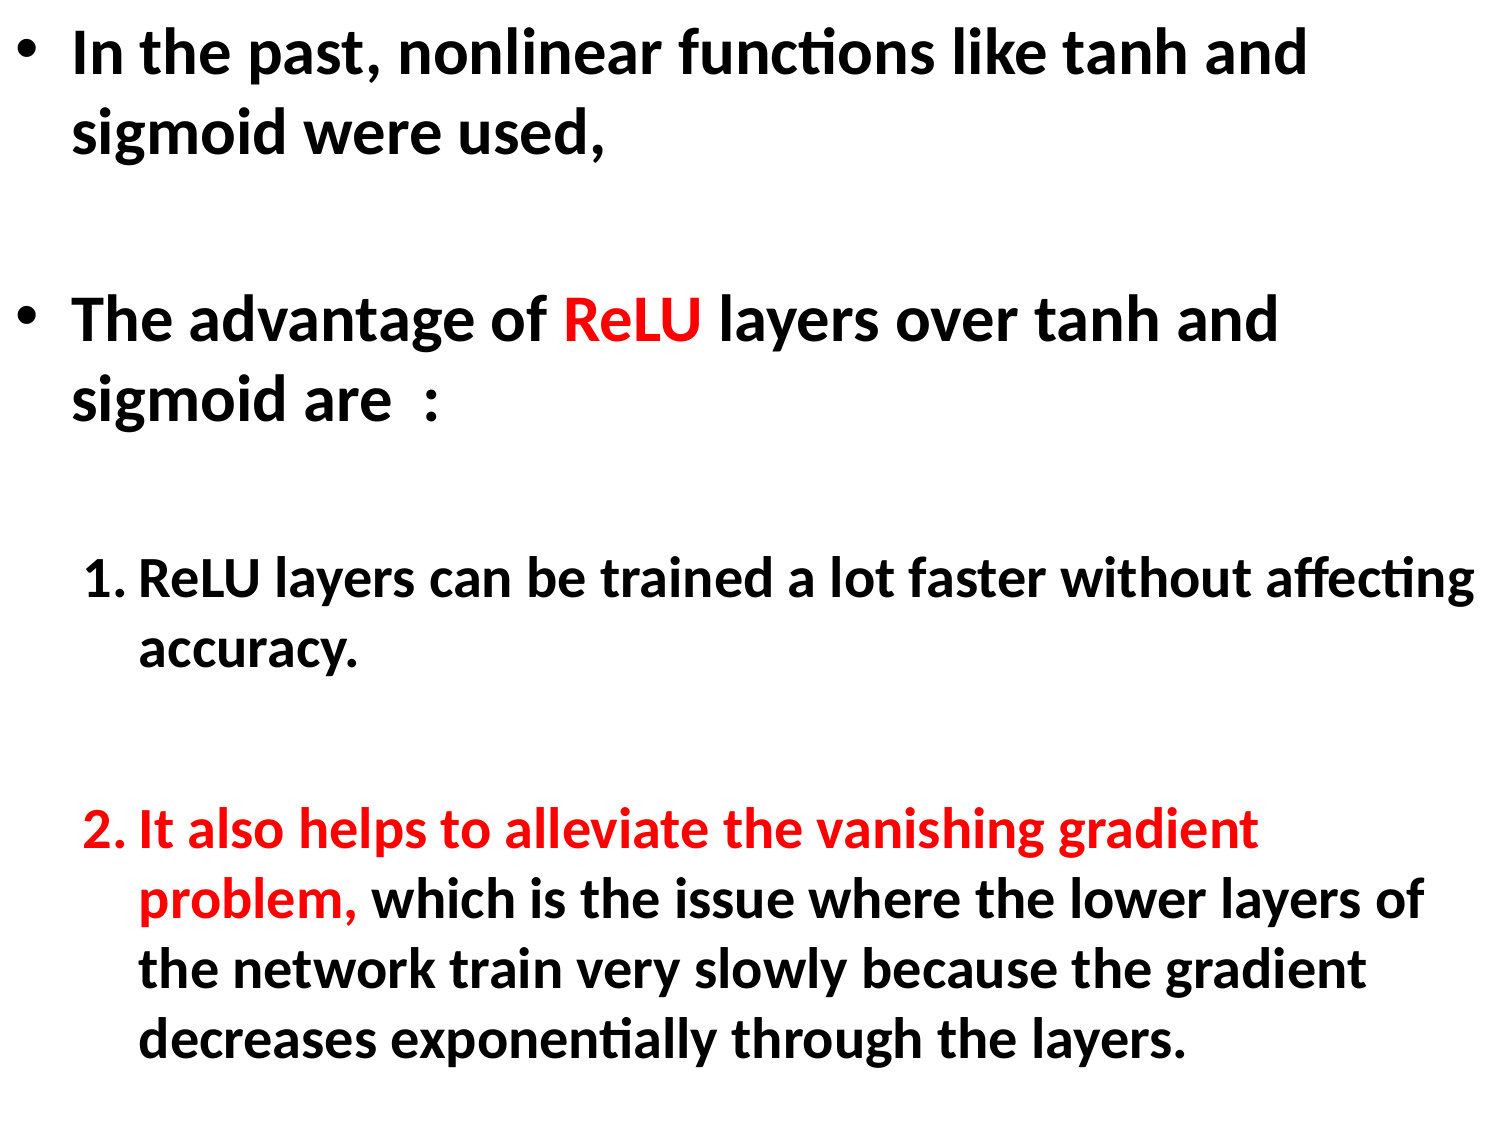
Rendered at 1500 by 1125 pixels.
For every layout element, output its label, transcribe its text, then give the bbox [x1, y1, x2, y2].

list In the past, nonlinear functions like tanh and sigmoid were used, The advantage of ReLU layers over tanh and sigmoid are : ReLU layers can be trained a lot faster without affecting accuracy. It also helps to alleviate the vanishing gradient problem, which is the issue where the lower layers of the network train very slowly because the gradient decreases exponentially through the layers. [0, 0, 1500, 1125]
